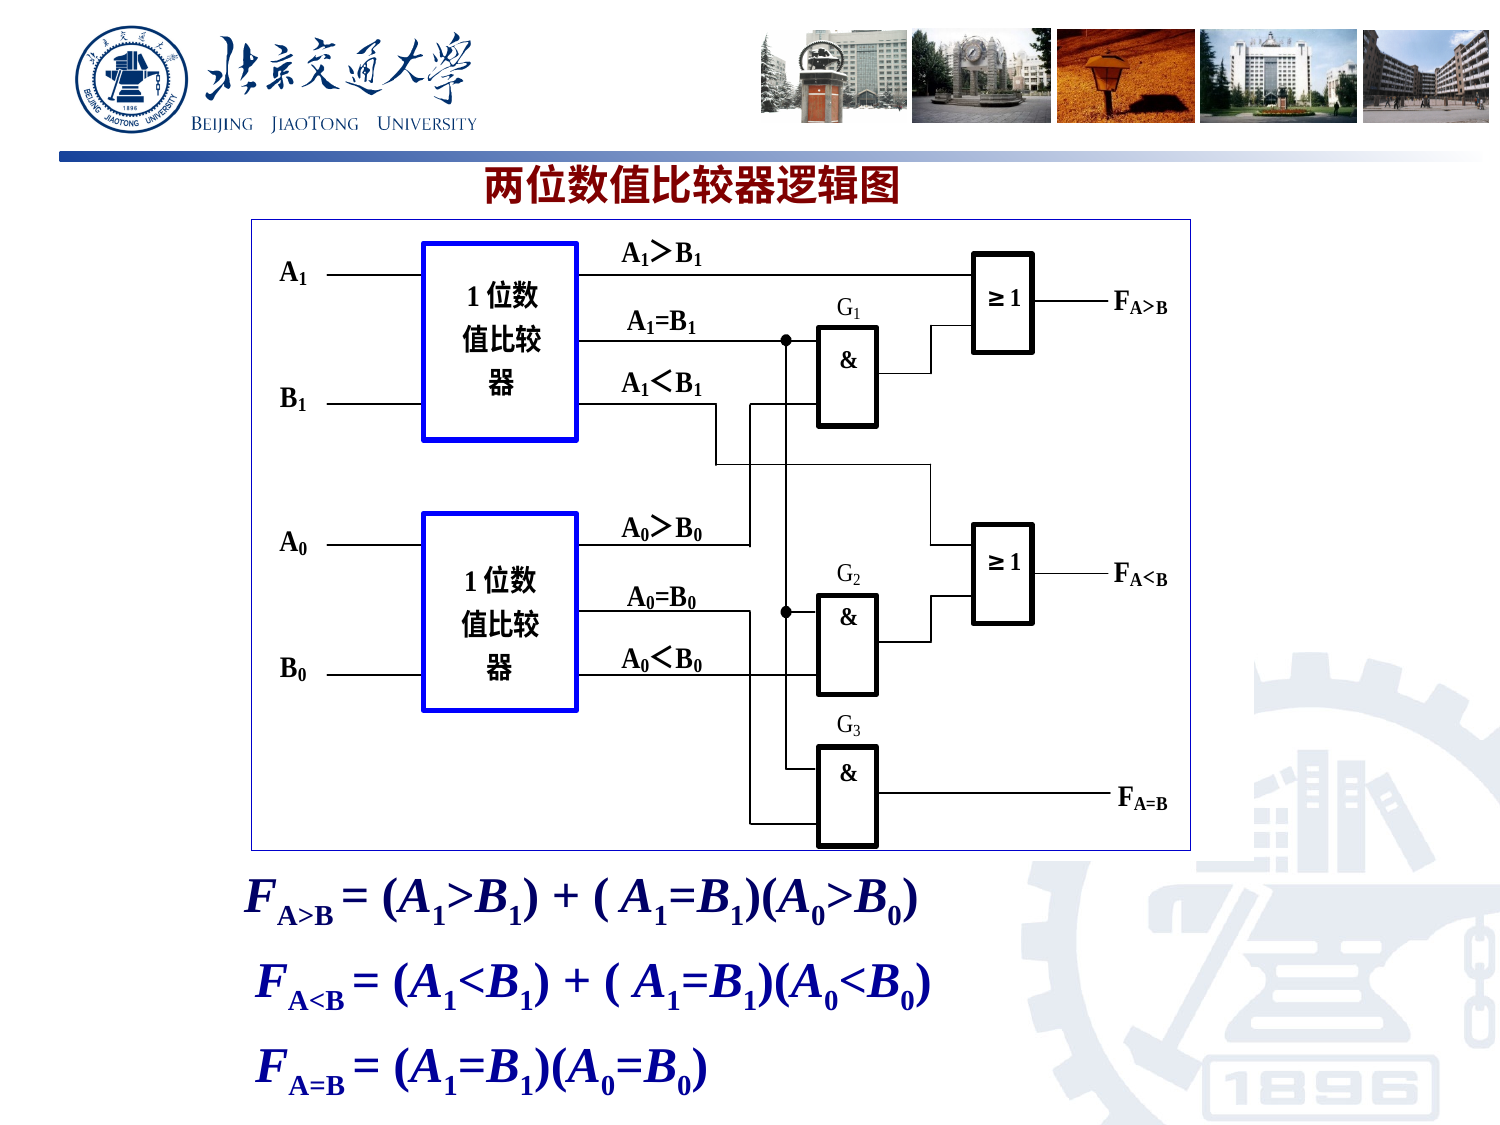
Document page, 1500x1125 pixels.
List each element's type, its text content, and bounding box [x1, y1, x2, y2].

picture [1021, 652, 1500, 1125]
text_box FA<B = (A1<B1) + ( A1=B1)(A0<B0) [239, 940, 947, 1024]
picture [912, 28, 1051, 123]
picture [1200, 29, 1357, 123]
picture [1363, 30, 1489, 123]
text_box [251, 151, 1254, 861]
text_box FA=B = (A1=B1)(A0=B0) [240, 1025, 724, 1109]
picture [73, 23, 480, 136]
picture [761, 30, 907, 123]
text_box FA>B = (A1>B1) + ( A1=B1)(A0>B0) [228, 855, 964, 939]
picture [1057, 29, 1195, 123]
